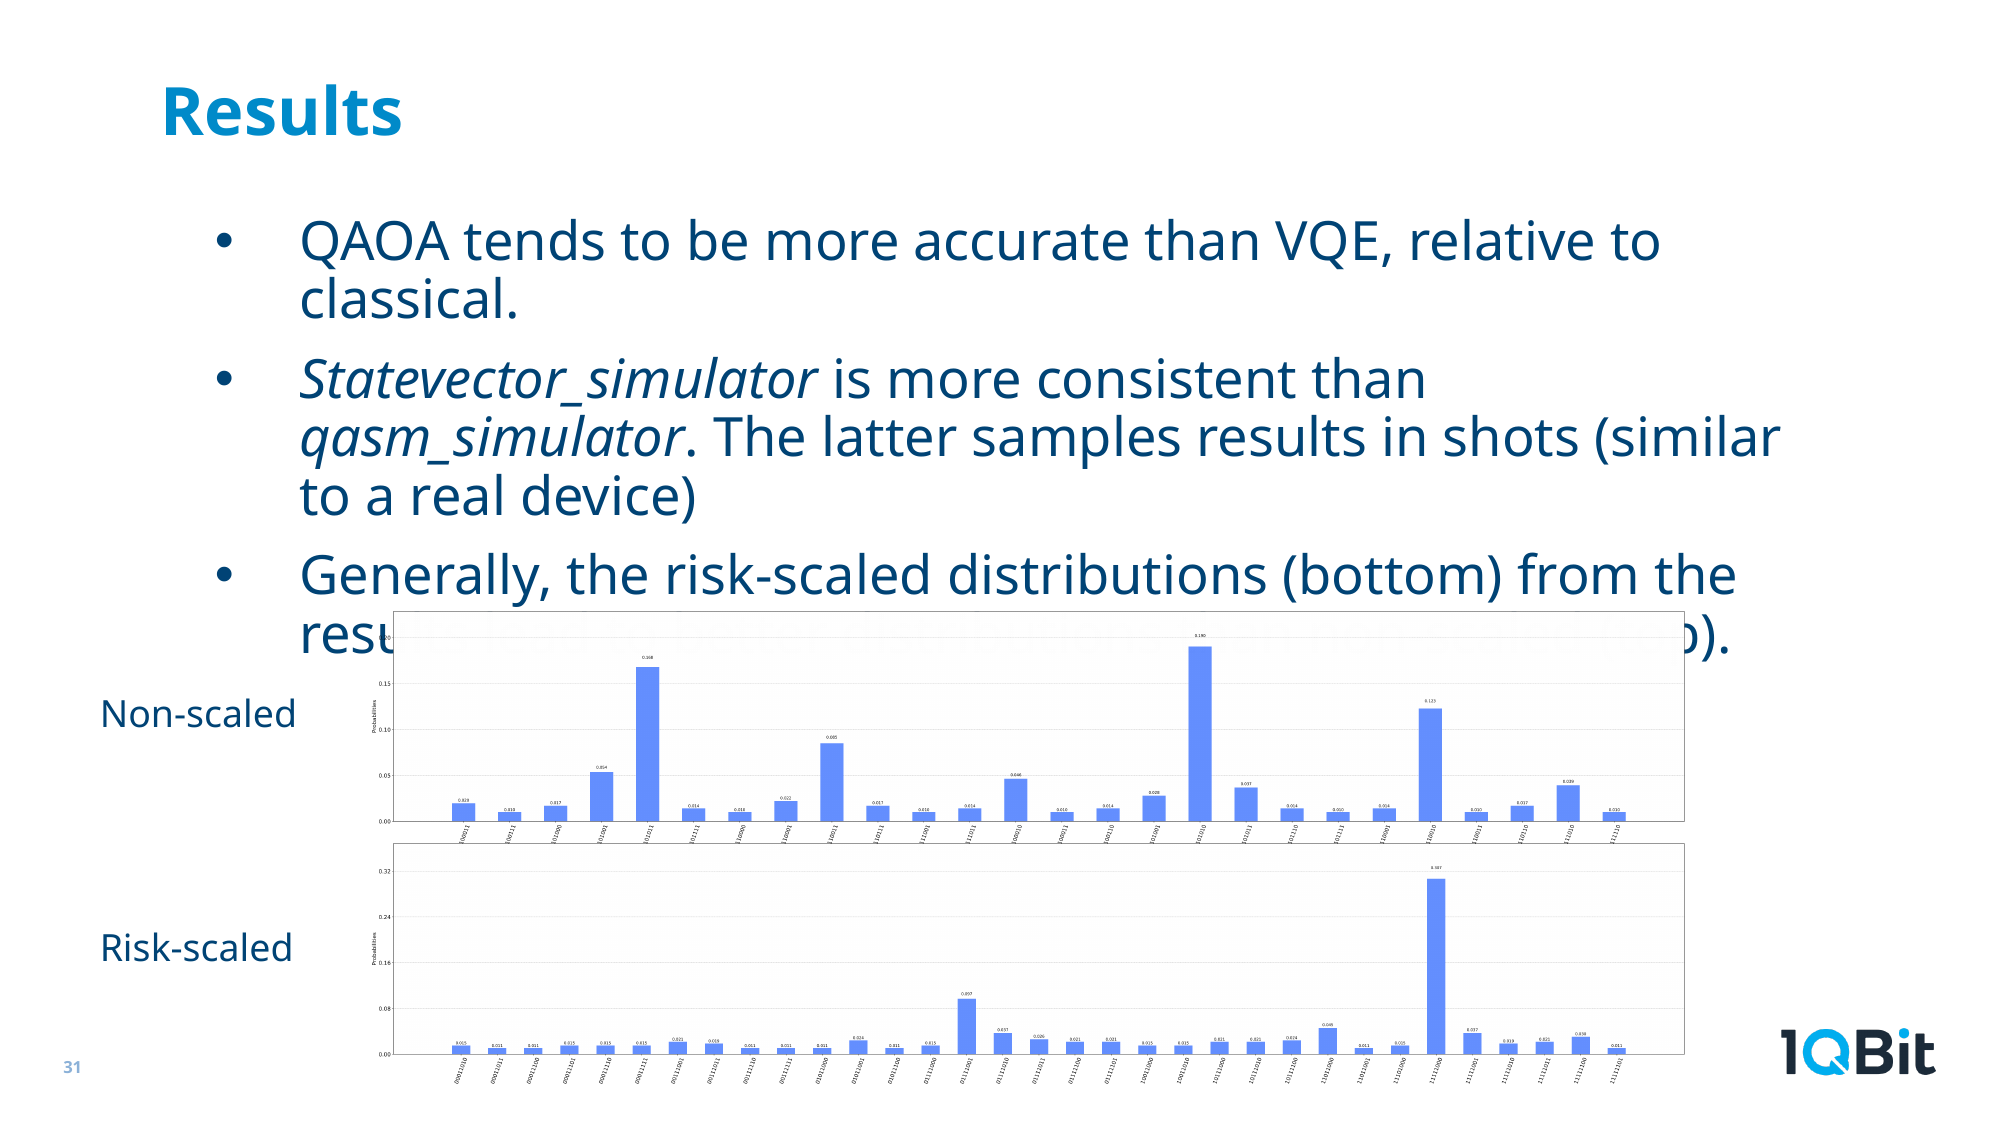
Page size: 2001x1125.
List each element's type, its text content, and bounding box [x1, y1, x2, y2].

text_box QAOA tends to be more accurate than VQE, relative to classical. Statevector_simulator is more consistent than qasm_simulator. The latter samples results in shots (similar to a real device) Generally, the risk-scaled distributions (bottom) from the results lead to better distributions than non-scaled (top). [199, 206, 1837, 577]
picture [185, 577, 1851, 1088]
title Results [145, 39, 1837, 188]
text_box Non-scaled [85, 687, 185, 743]
slide_number 31 [48, 1047, 122, 1090]
text_box Risk-scaled [85, 922, 185, 978]
